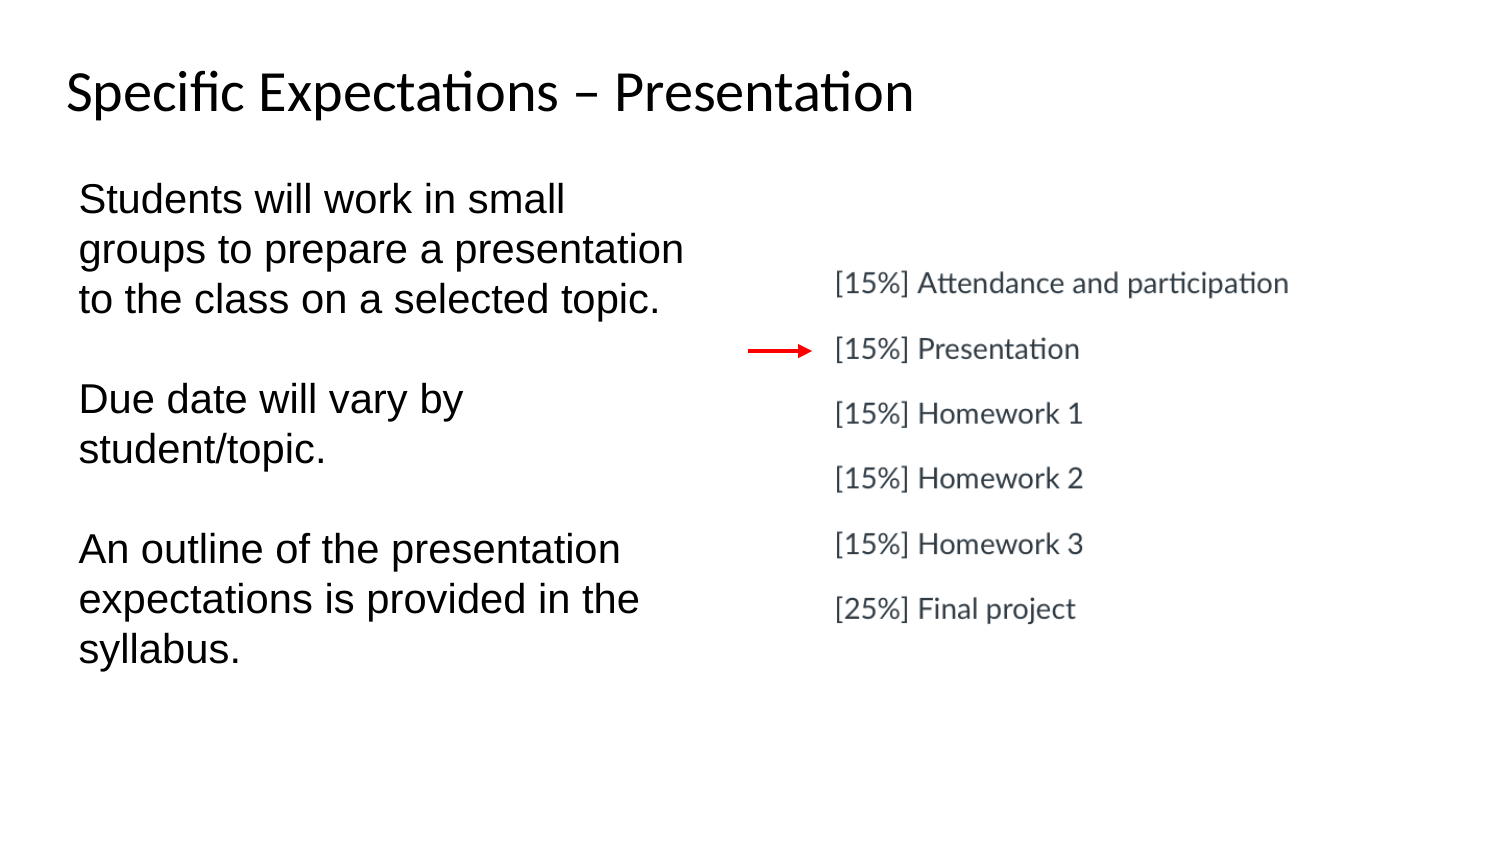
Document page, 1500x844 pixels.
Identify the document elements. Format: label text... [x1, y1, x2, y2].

picture [811, 241, 1321, 646]
text_box Students will work in small groups to prepare a presentation to the class on a selected topic. Due date will vary by student/topic. An outline of the presentation expectations is provided in the syllabus. [63, 164, 712, 680]
text_box Specific Expectations – Presentation [51, 38, 1449, 133]
